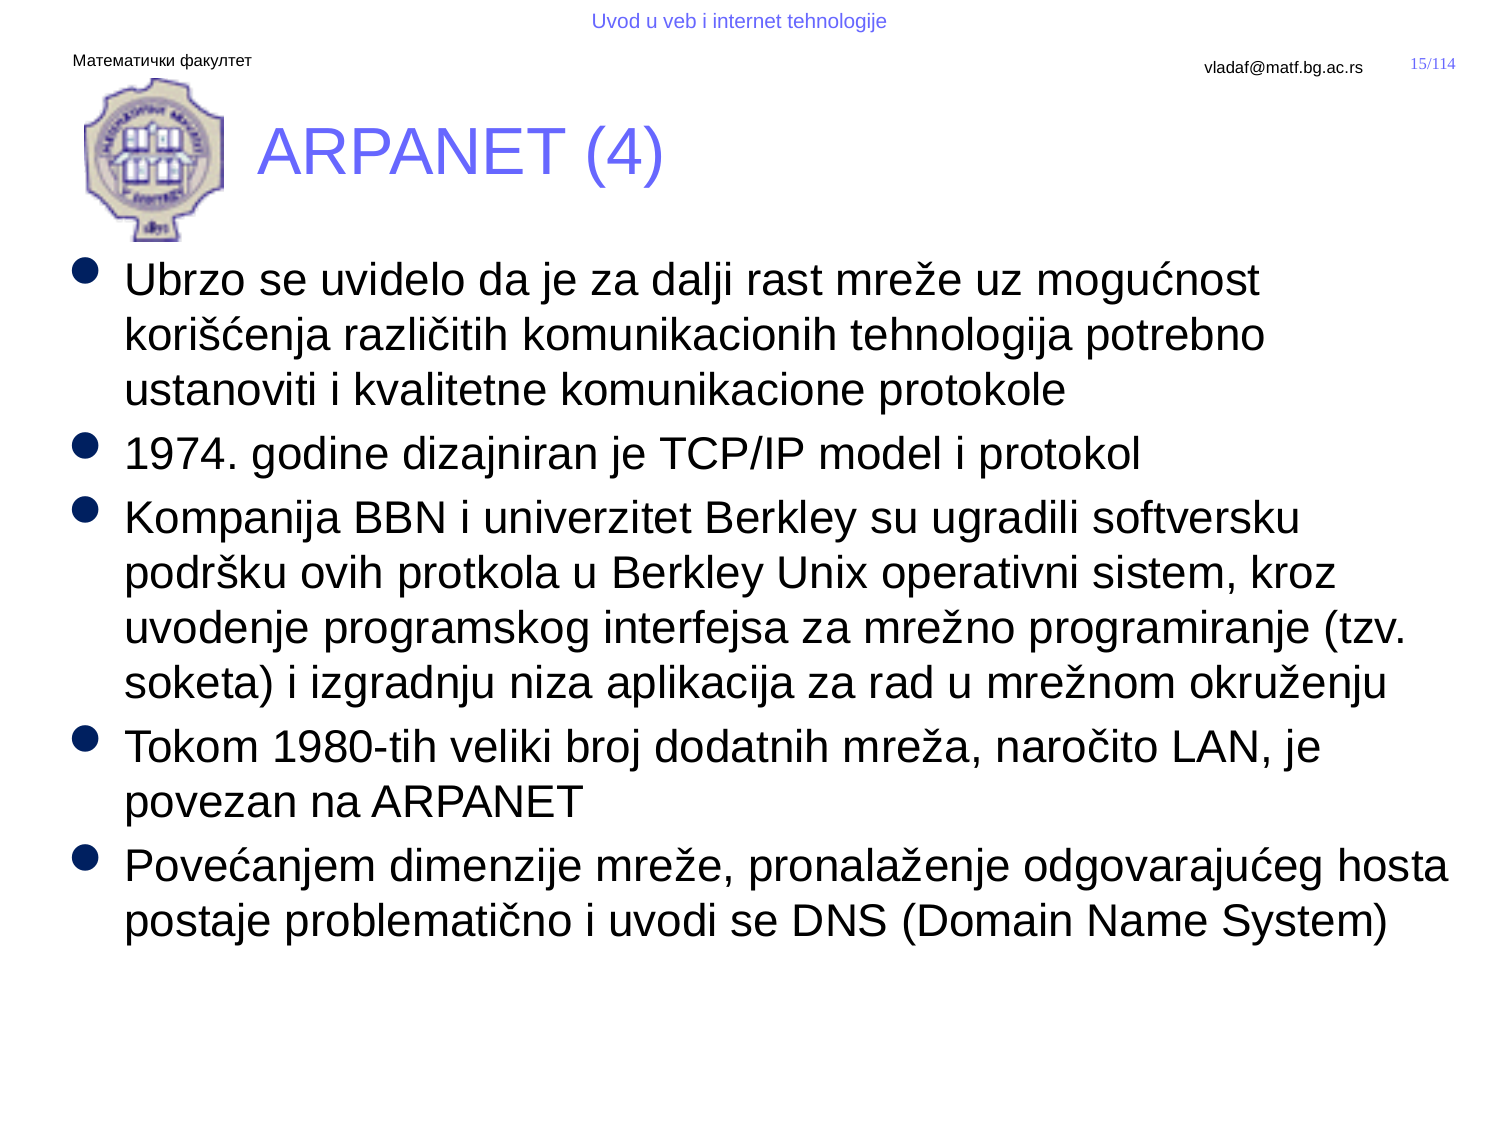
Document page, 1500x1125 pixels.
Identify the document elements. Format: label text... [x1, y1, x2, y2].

list Ubrzo se uvidelo da je za dalji rast mreže uz mogućnost korišćenja različitih komunikacionih tehnologija potrebno ustanoviti i kvalitetne komunikacione protokole 1974. godine dizajniran je TCP/IP model i protokol Kompanija BBN i univerzitet Berkley su ugradili softversku podršku ovih protkola u Berkley Unix operativni sistem, kroz uvodenje programskog interfejsa za mrežno programiranje (tzv. soketa) i izgradnju niza aplikacija za rad u mrežnom okruženju Tokom 1980-tih veliki broj dodatnih mreža, naročito LAN, je povezan na ARPANET Povećanjem dimenzije mreže, pronalaženje odgovarajućeg hosta postaje problematično i uvodi se DNS (Domain Name System) [53, 242, 1483, 598]
picture [84, 78, 224, 242]
title ARPANET (4) [242, 54, 1388, 242]
